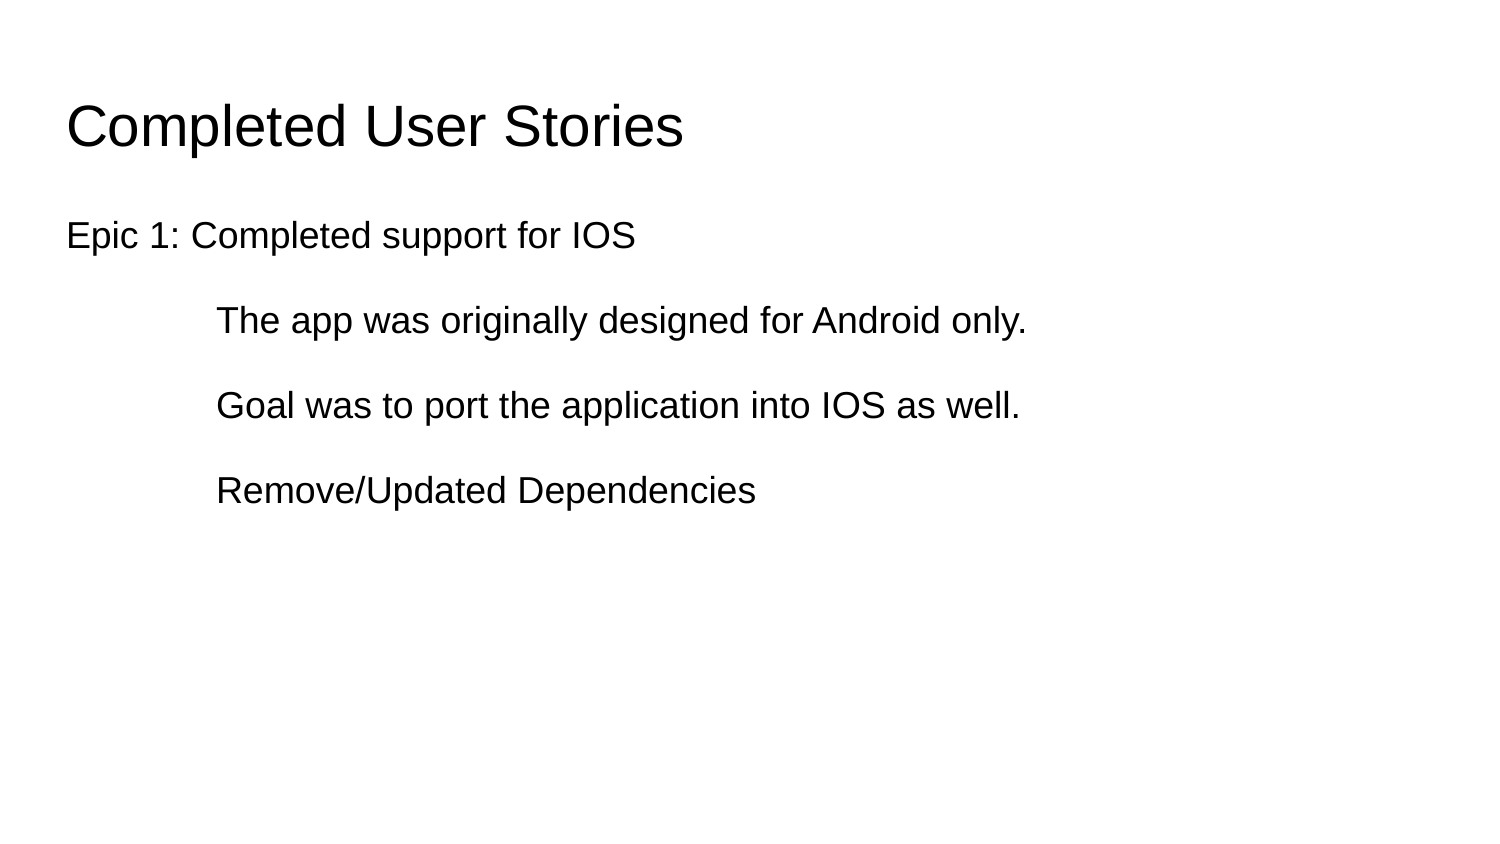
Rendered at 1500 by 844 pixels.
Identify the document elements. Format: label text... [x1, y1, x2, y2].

list Epic 1: Completed support for IOS The app was originally designed for Android only. Goal was to port the application into IOS as well. Remove/Updated Dependencies [51, 189, 1449, 750]
title Completed User Stories [51, 72, 1449, 167]
